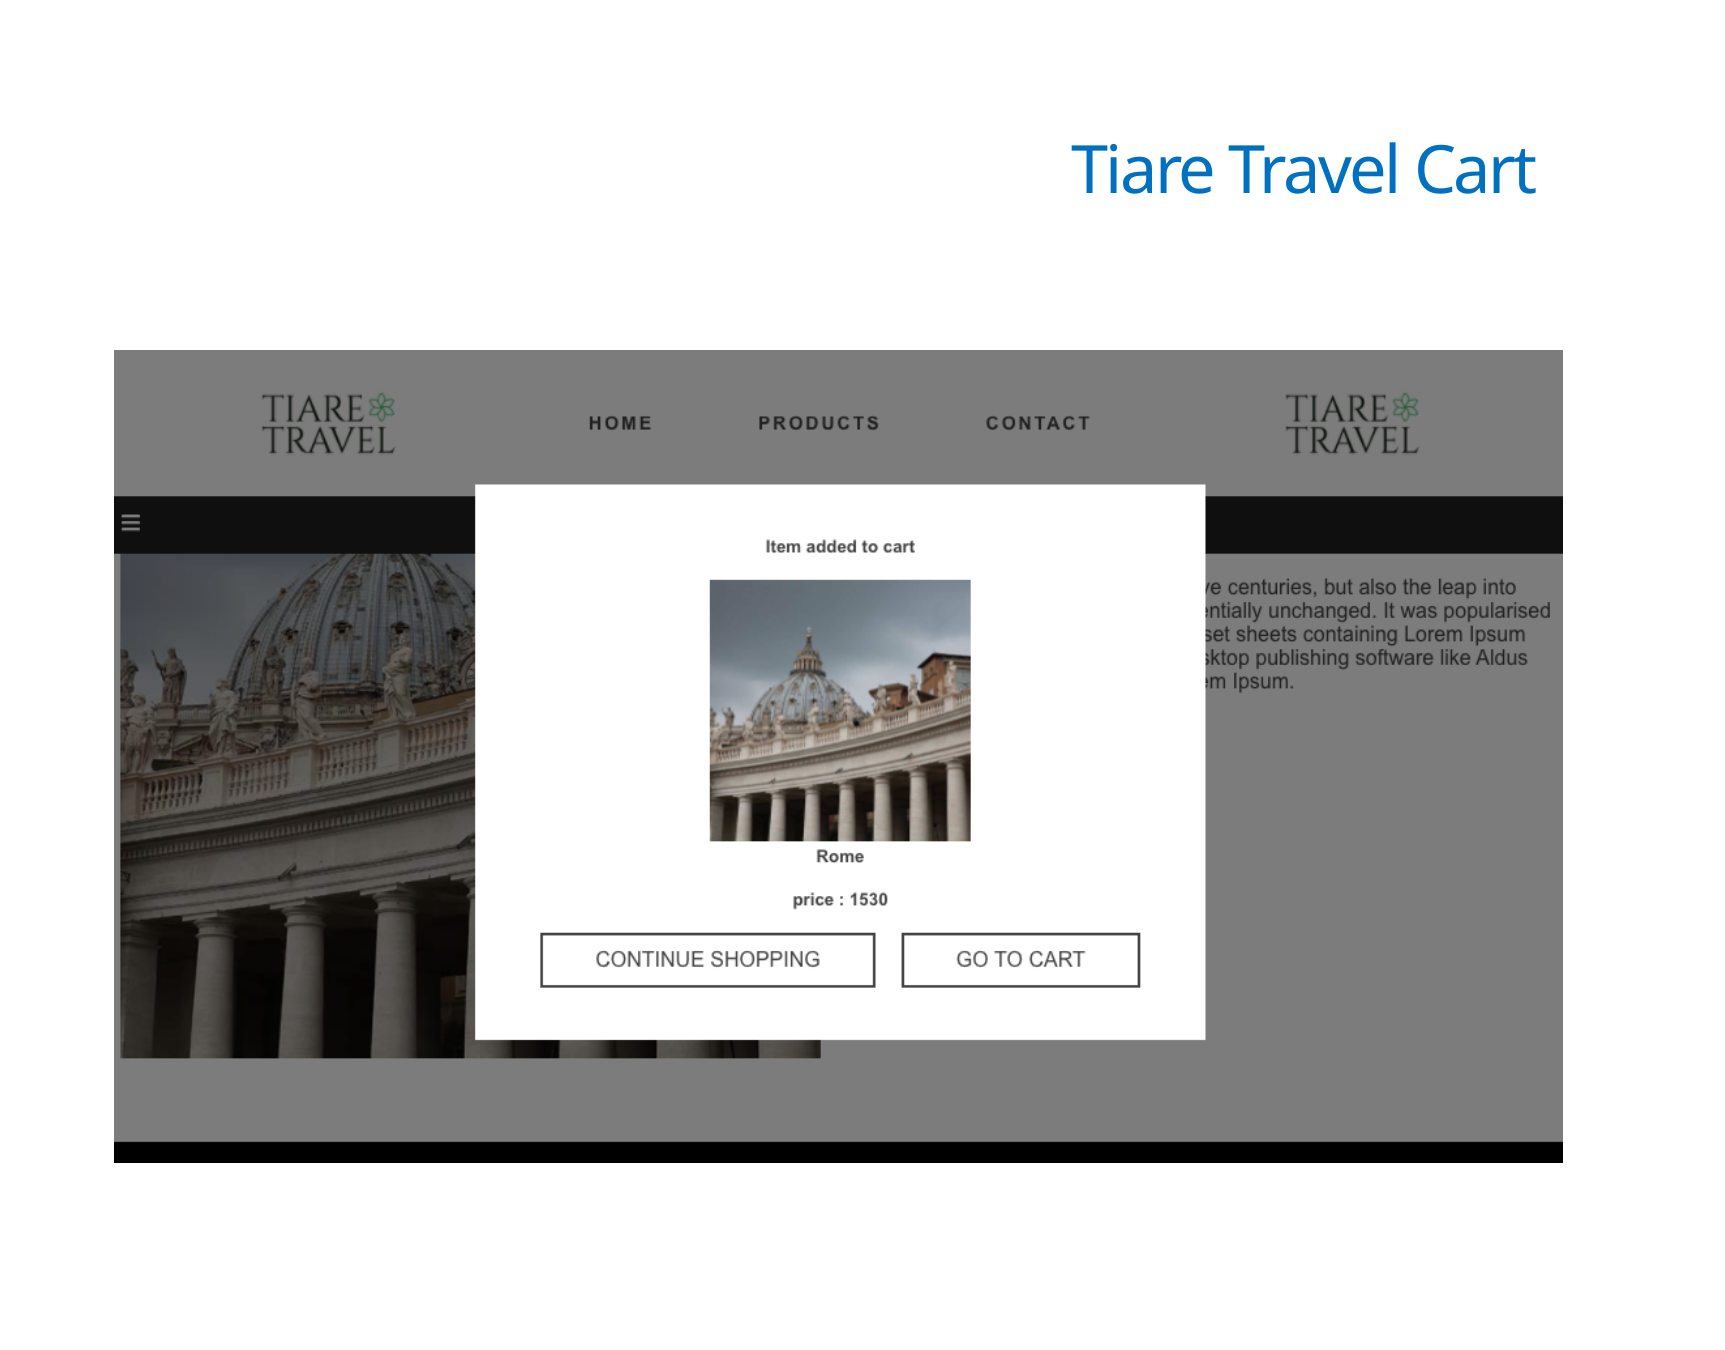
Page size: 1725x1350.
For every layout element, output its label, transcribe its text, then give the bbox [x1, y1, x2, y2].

title Tiare Travel Cart [643, 52, 1538, 280]
picture [114, 350, 1563, 1163]
